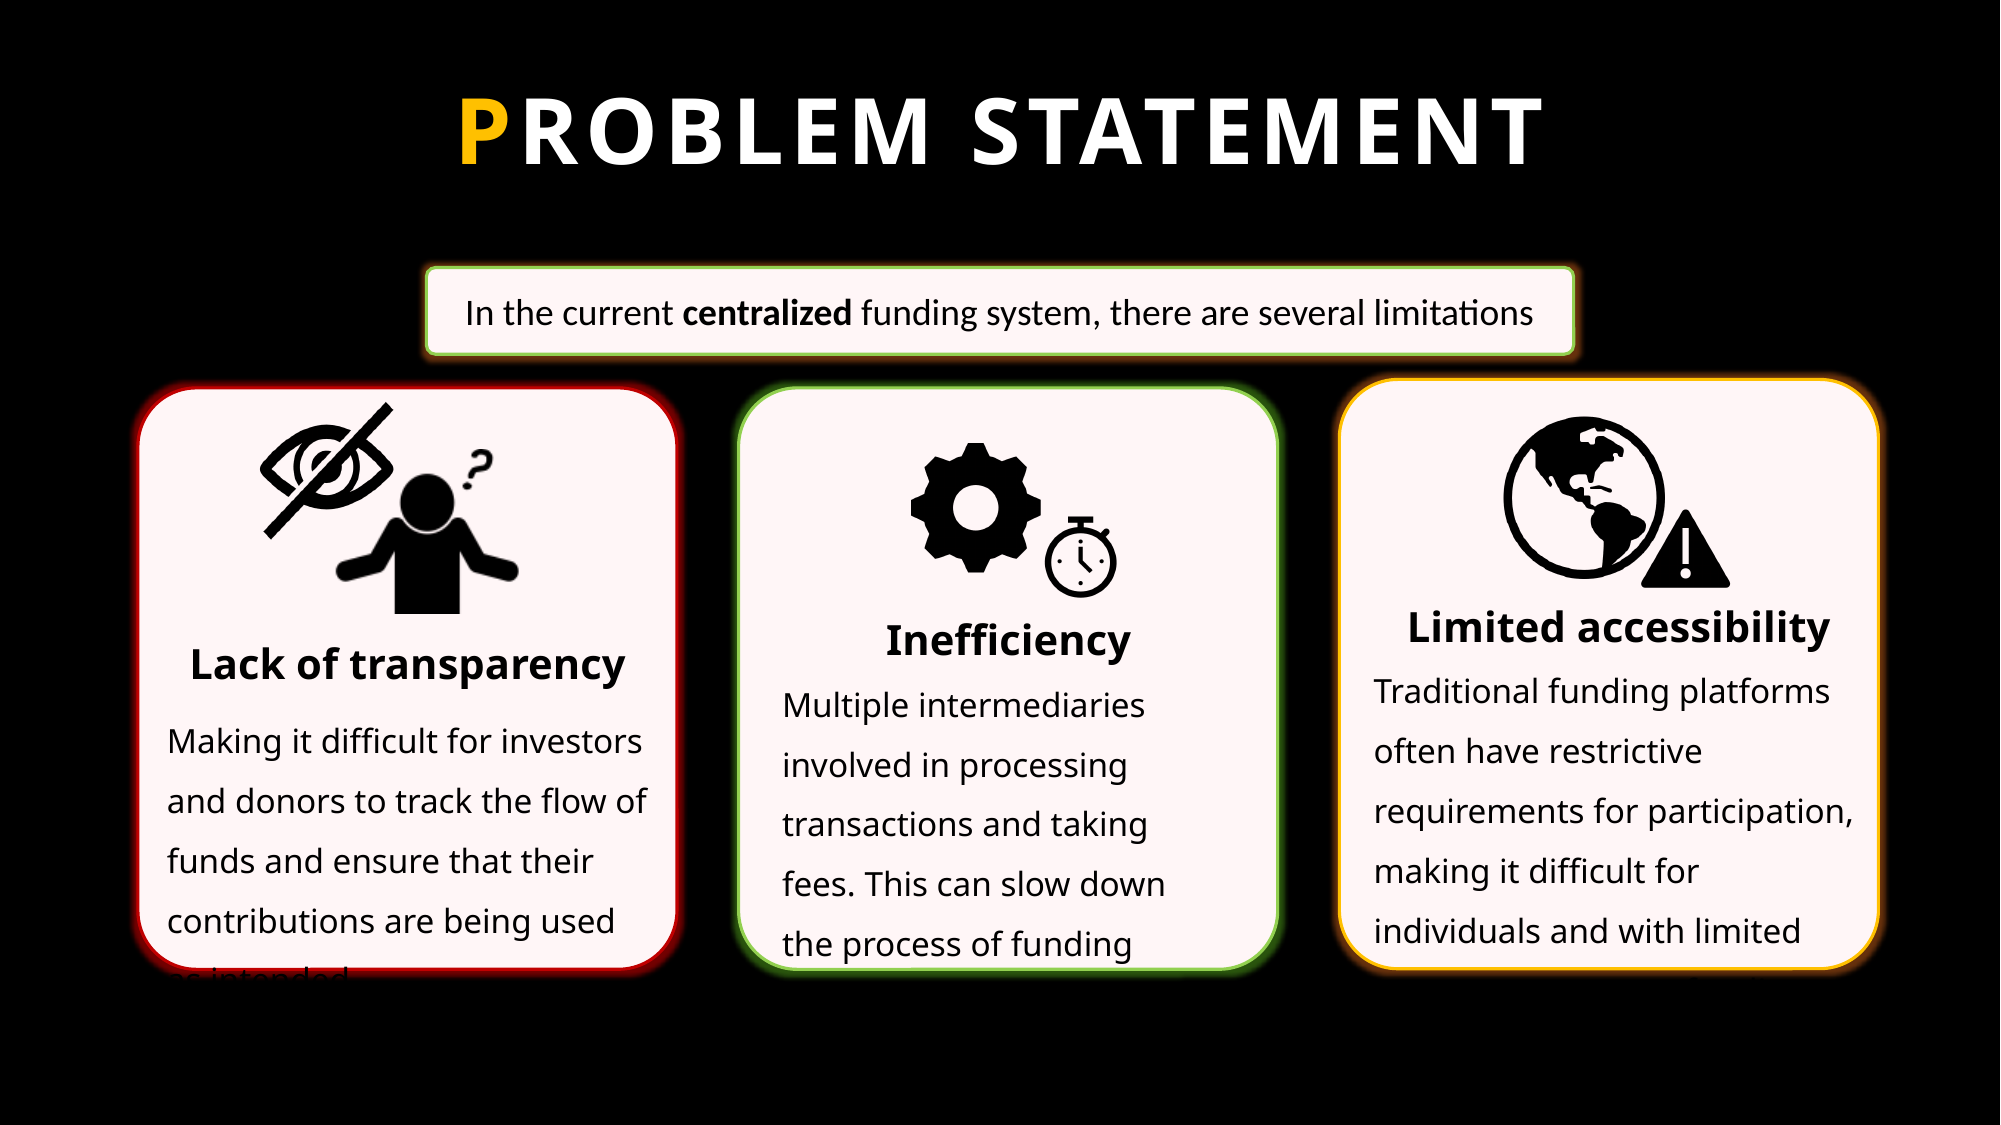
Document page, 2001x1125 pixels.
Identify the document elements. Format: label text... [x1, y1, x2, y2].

text_box [1338, 378, 1880, 955]
text_box PROBLEM STATEMENT [439, 65, 1560, 191]
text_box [884, 416, 1131, 607]
text_box In the current centralized funding system, there are several limitations [425, 266, 1575, 356]
text_box Lack of transparency Making it difficult for investors and donors to track the flow of funds and ensure that their contributions are being used as intended. [152, 630, 663, 1007]
text_box Inefficiency Multiple intermediaries involved in processing transactions and taking fees. This can slow down the process of funding projects and organizations. [767, 606, 1239, 1031]
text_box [240, 379, 575, 614]
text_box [1482, 395, 1735, 600]
text_box [737, 386, 1279, 967]
text_box Limited accessibility Traditional funding platforms often have restrictive requirements for participation, making it difficult for individuals and with limited resources to access funding. [1358, 593, 1879, 1018]
text_box [136, 386, 678, 951]
